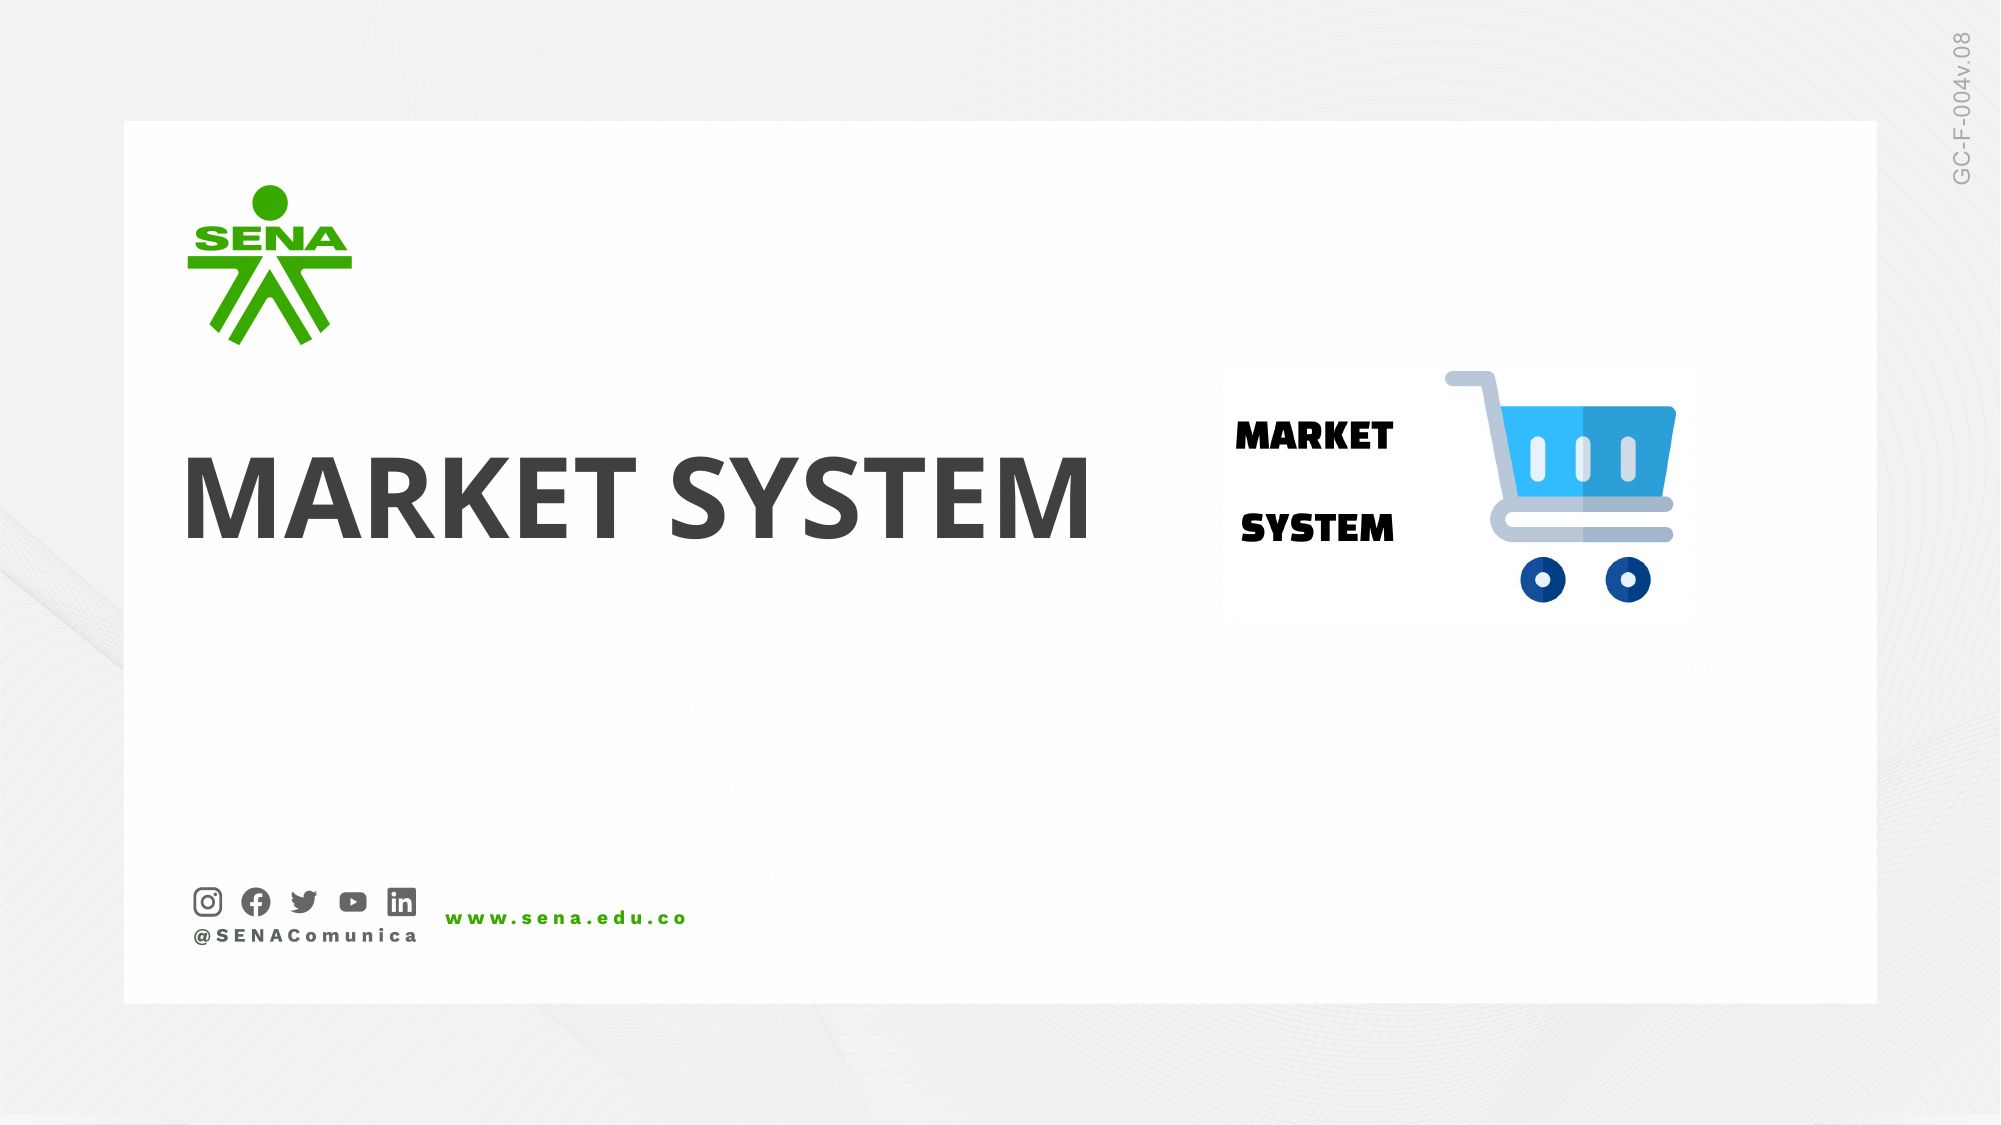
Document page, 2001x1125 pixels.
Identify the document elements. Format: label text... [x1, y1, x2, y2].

text_box MARKET SYSTEM [163, 418, 1221, 569]
picture [0, 0, 2000, 1125]
